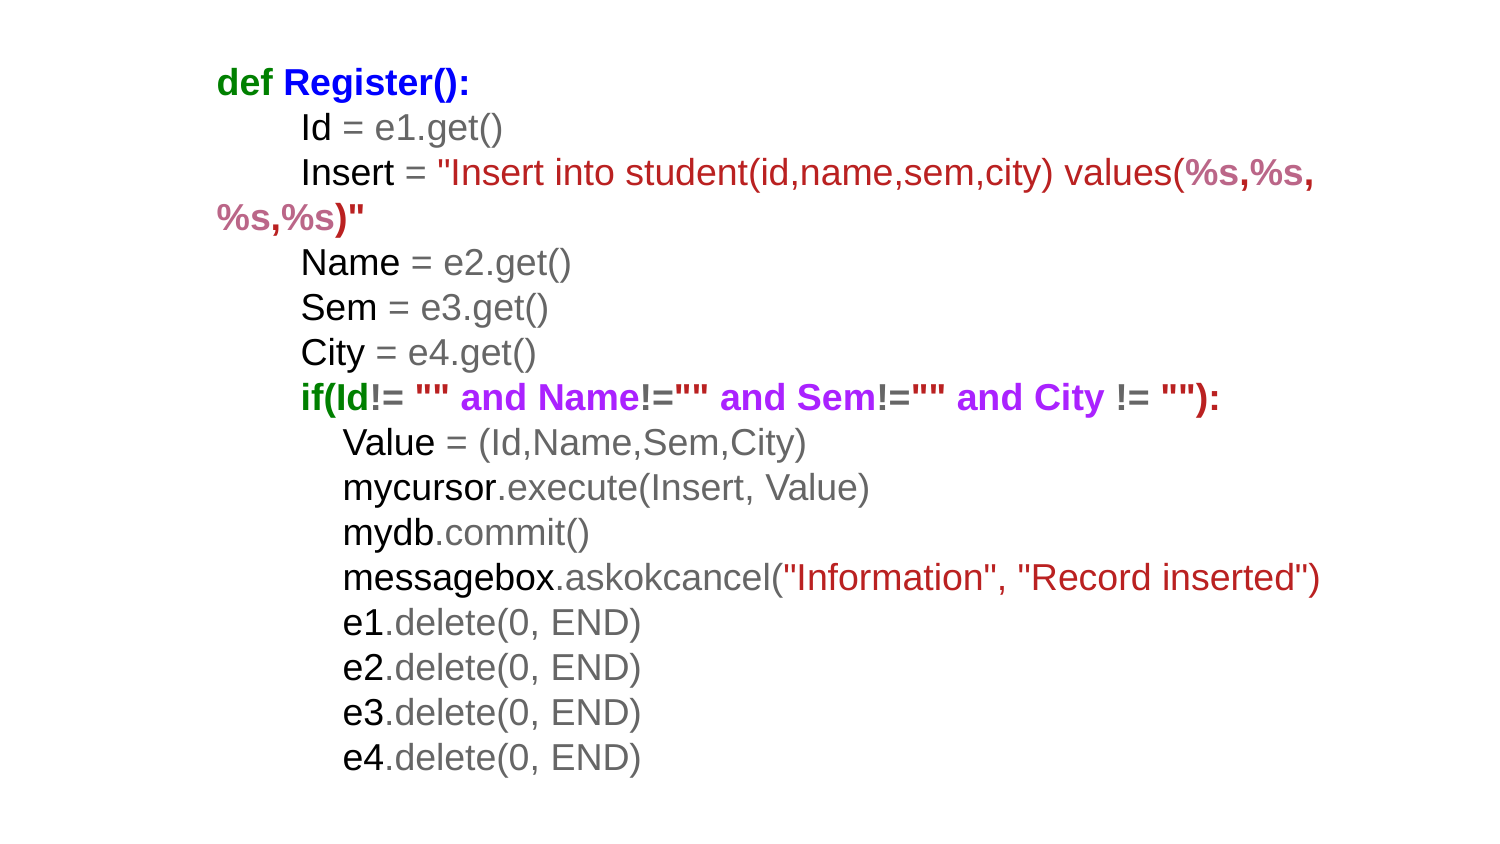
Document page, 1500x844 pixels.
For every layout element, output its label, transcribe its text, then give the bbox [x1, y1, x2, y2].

text_box def Register(): Id = e1.get() Insert = "Insert into student(id,name,sem,city) values(%s,%s,%s,%s)" Name = e2.get() Sem = e3.get() City = e4.get() if(Id!= "" and Name!="" and Sem!="" and City != ""): Value = (Id,Name,Sem,City) mycursor.execute(Insert, Value) mydb.commit() messagebox.askokcancel("Information", "Record inserted") e1.delete(0, END) e2.delete(0, END) e3.delete(0, END) e4.delete(0, END) [201, 50, 1389, 786]
